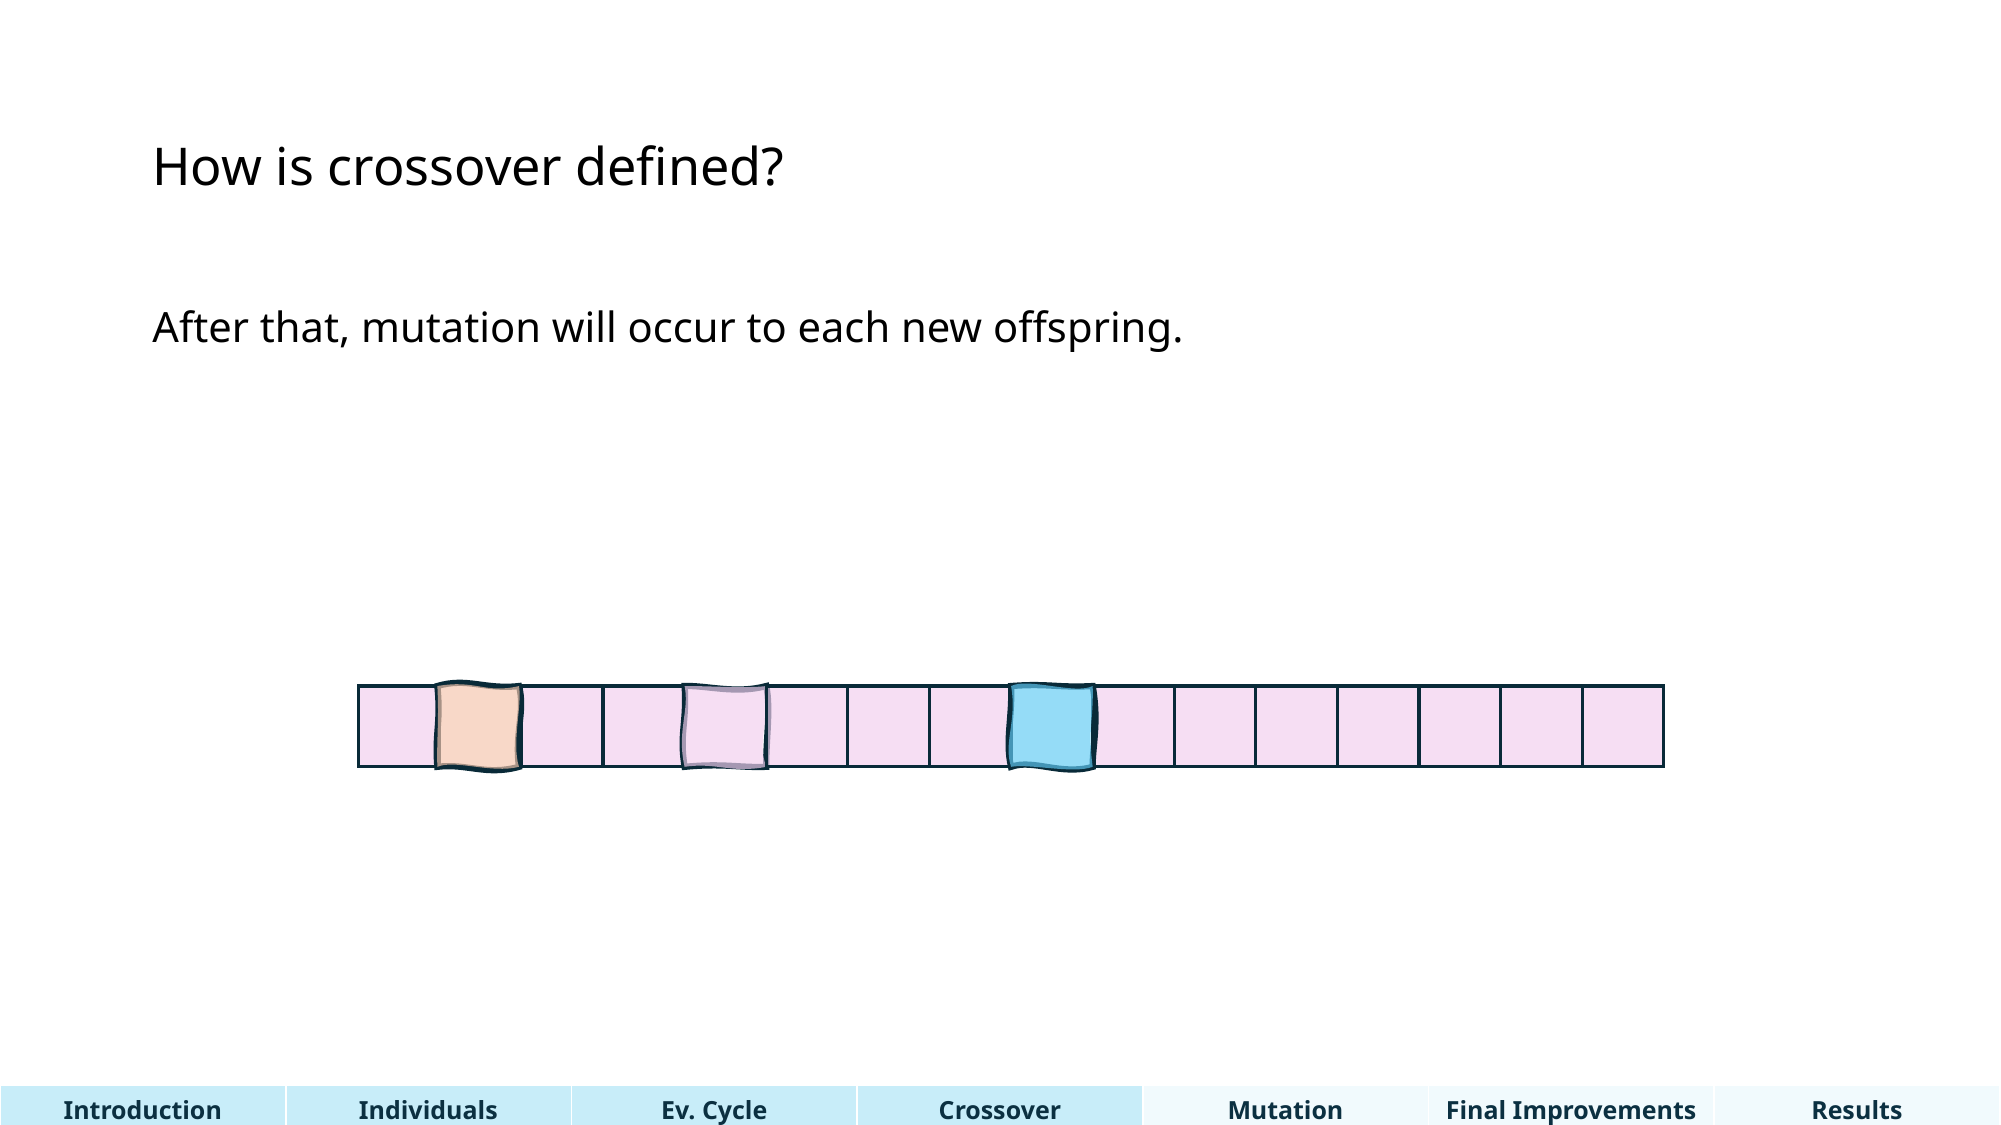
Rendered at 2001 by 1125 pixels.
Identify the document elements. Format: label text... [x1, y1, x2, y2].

text_box [435, 681, 523, 772]
text_box [520, 684, 601, 768]
table_header Crossover [858, 1086, 1142, 1125]
table_header Introduction [1, 1086, 285, 1125]
text_box [1095, 684, 1173, 768]
text_box [765, 684, 846, 768]
table_header Mutation [1144, 1086, 1428, 1125]
list After that, mutation will occur to each new offspring. [137, 299, 1863, 435]
table_header Results [1715, 1086, 1999, 1125]
title How is crossover defined? [137, 59, 1863, 278]
text_box [1581, 684, 1665, 768]
text_box [1173, 684, 1254, 768]
text_box [1254, 684, 1336, 768]
text_box [1499, 684, 1581, 768]
text_box [1007, 683, 1098, 772]
text_box [601, 684, 683, 768]
text_box [681, 684, 768, 770]
text_box [928, 684, 1009, 768]
text_box [357, 684, 436, 768]
table_header Ev. Cycle [572, 1086, 856, 1125]
table_header Final Improvements [1429, 1086, 1713, 1125]
text_box [1336, 684, 1418, 768]
table_header Individuals [287, 1086, 571, 1125]
text_box [1418, 684, 1499, 768]
text_box [846, 684, 928, 768]
